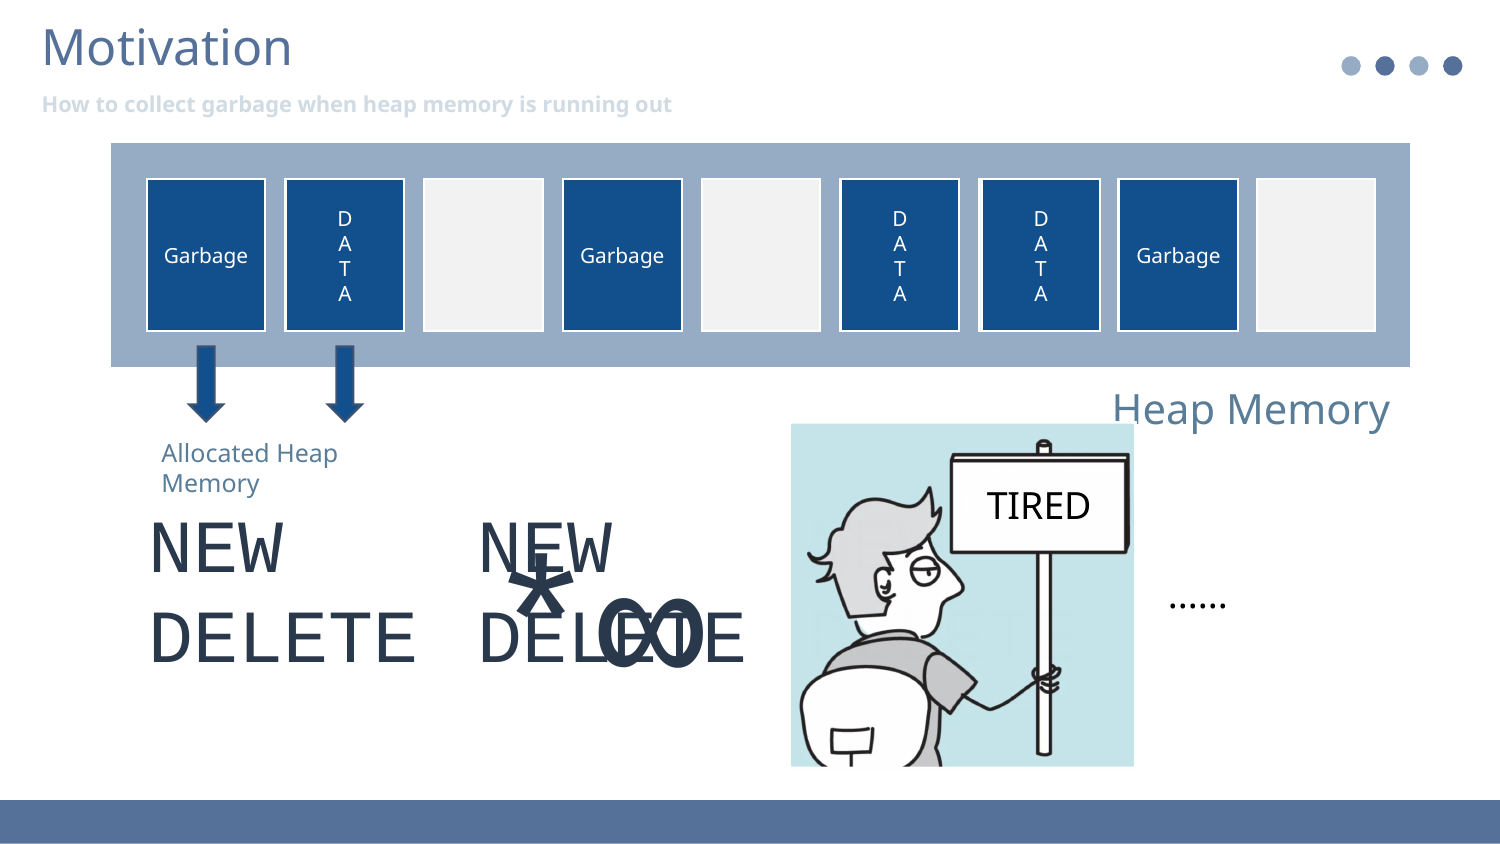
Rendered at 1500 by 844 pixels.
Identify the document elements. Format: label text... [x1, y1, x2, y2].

text_box *∞ [472, 495, 773, 731]
text_box [0, 799, 1500, 844]
text_box Motivation [26, 7, 686, 83]
text_box NEW DELETE [133, 489, 435, 685]
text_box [789, 421, 1168, 772]
text_box [1340, 55, 1362, 77]
text_box How to collect garbage when heap memory is running out [26, 83, 1092, 125]
text_box NEW DELETE [463, 489, 764, 685]
text_box [1408, 55, 1430, 77]
text_box [1374, 55, 1396, 77]
text_box [1442, 55, 1464, 77]
text_box ...... [1168, 563, 1392, 624]
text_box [112, 143, 1410, 476]
